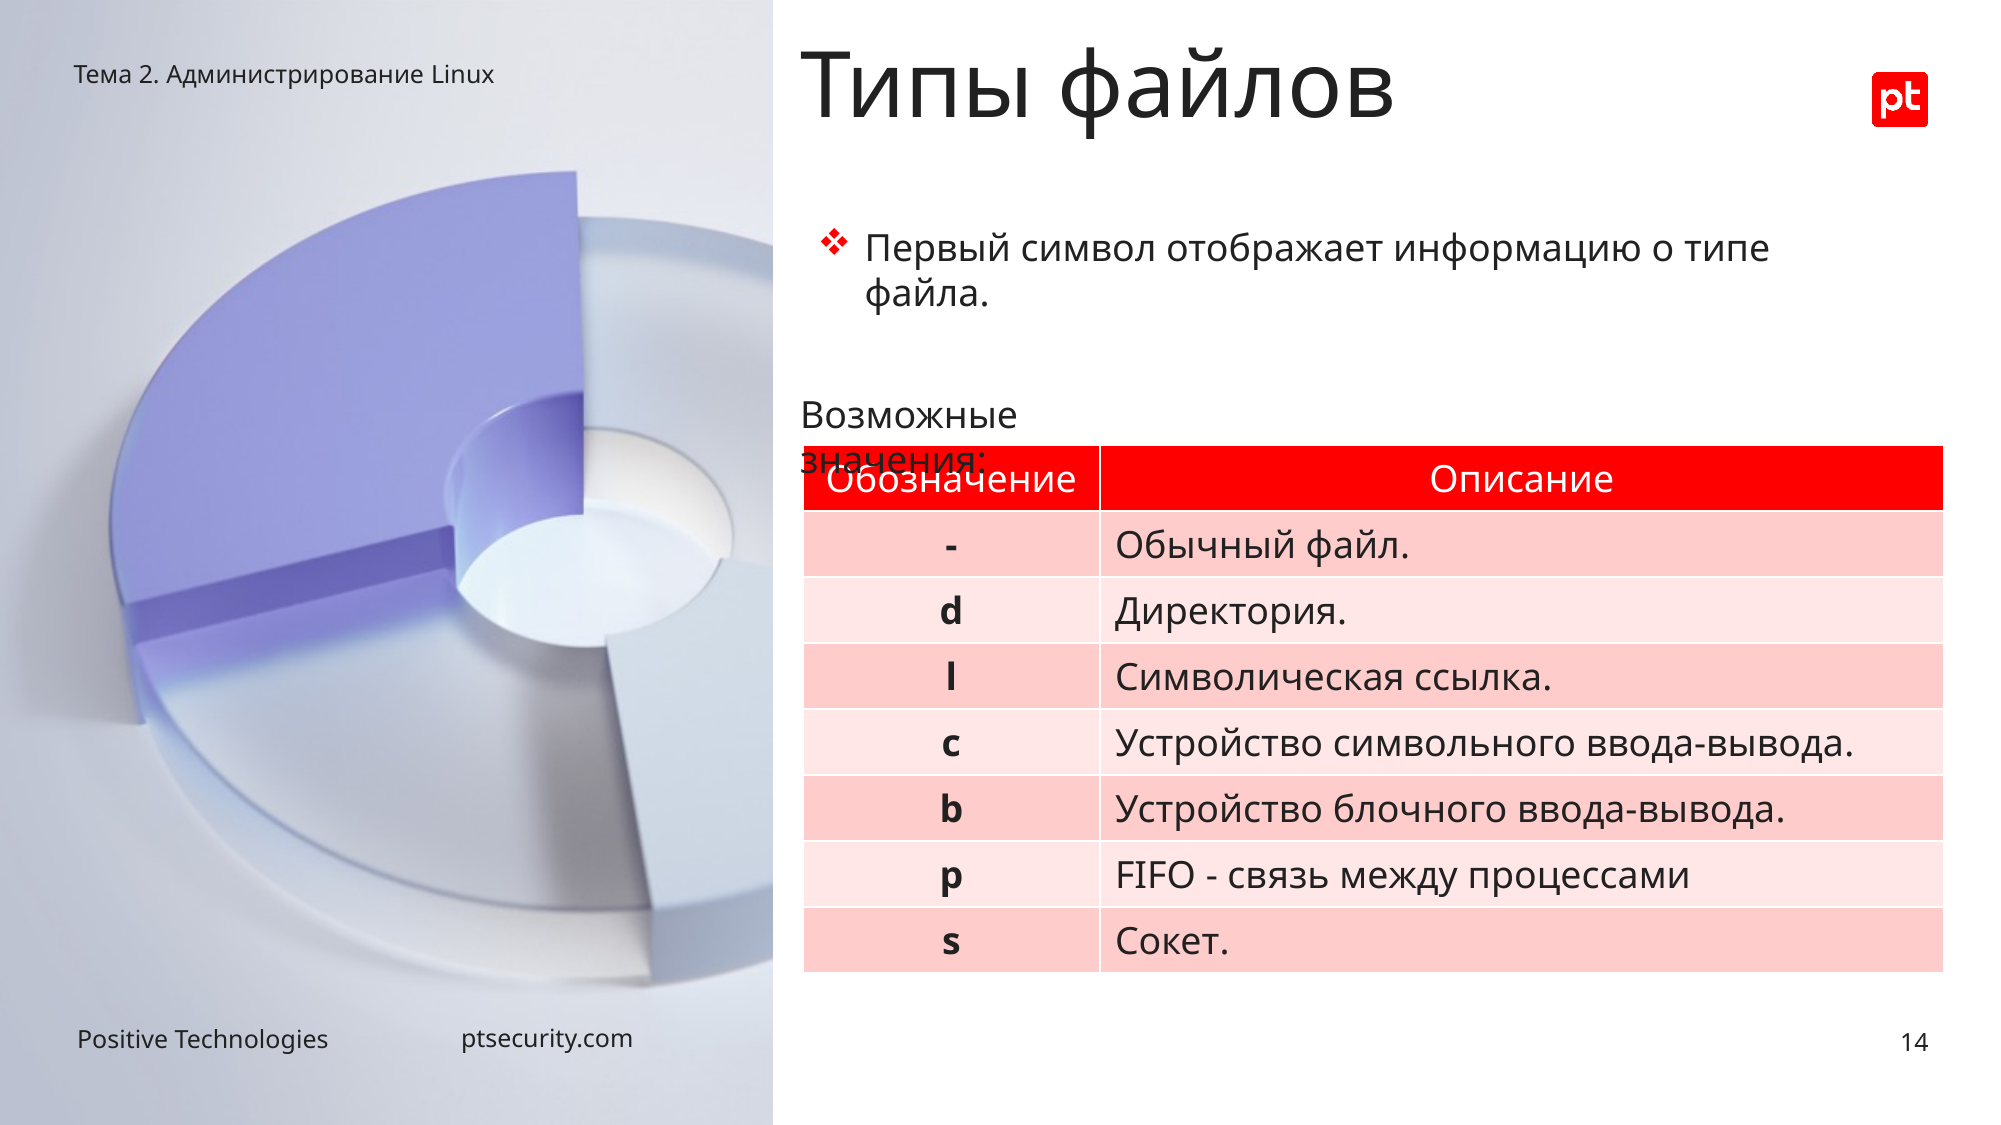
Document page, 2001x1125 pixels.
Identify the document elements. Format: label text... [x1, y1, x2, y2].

table_cell l [804, 644, 1099, 708]
table_cell Сокет. [1101, 908, 1943, 972]
table_cell d [804, 578, 1099, 642]
table_cell c [804, 710, 1099, 774]
title Типы файлов [785, 28, 1694, 169]
table_header Обозначение [804, 489, 1099, 510]
table_cell Устройство символьного ввода-вывода. [1101, 710, 1943, 774]
slide_number 14 [1608, 1013, 1944, 1074]
table_header Описание [1101, 446, 1943, 510]
table_cell b [804, 776, 1099, 840]
picture [1872, 72, 1928, 127]
list Первый символ отображает информацию о типе файла. [802, 216, 1799, 357]
table_cell p [804, 842, 1099, 906]
table_cell Устройство блочного ввода-вывода. [1101, 776, 1943, 840]
picture [0, 0, 773, 1125]
table_cell Символическая ссылка. [1101, 644, 1943, 708]
table_cell - [804, 512, 1099, 576]
table_cell FIFO - связь между процессами [1101, 842, 1943, 906]
text_box Возможные значения: [740, 384, 1196, 489]
list Тема 2. Администрирование Linux [58, 50, 555, 126]
table_cell Директория. [1101, 578, 1943, 642]
table_cell s [804, 908, 1099, 972]
table_cell Обычный файл. [1101, 512, 1943, 576]
